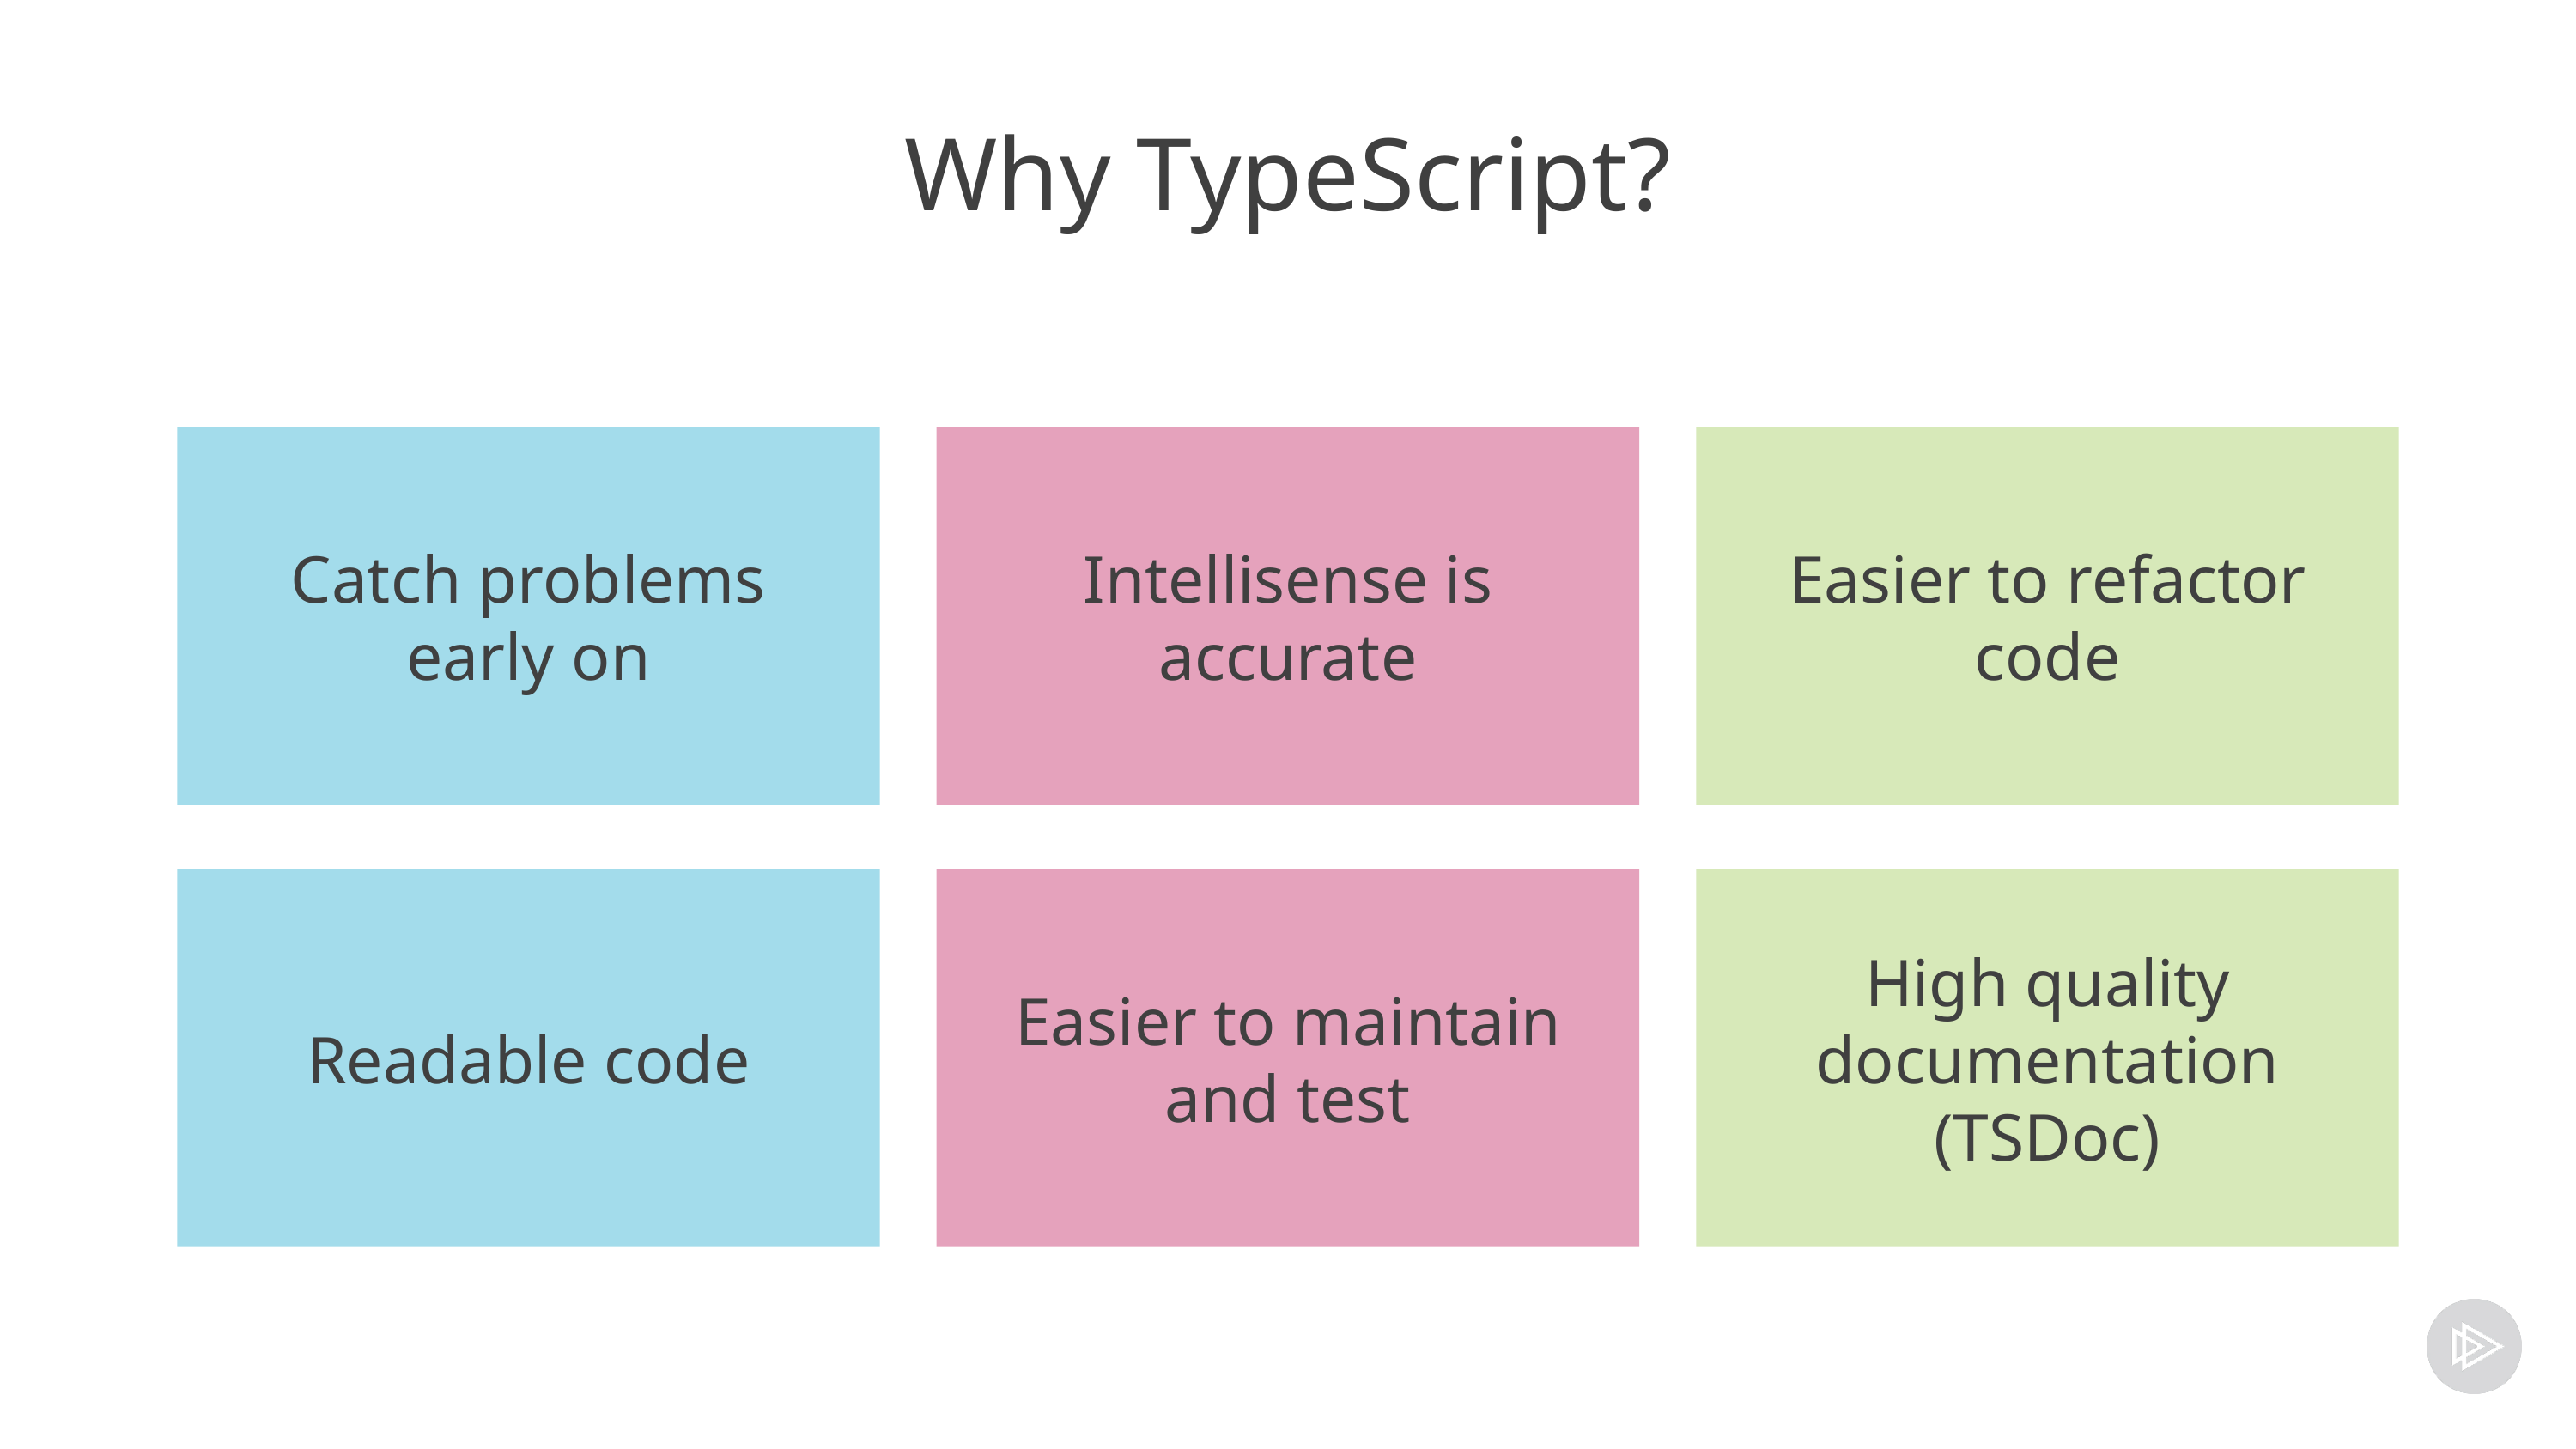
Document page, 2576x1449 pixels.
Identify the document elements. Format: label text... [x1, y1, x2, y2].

list Catch problems early on [177, 427, 880, 805]
list Readable code [177, 869, 880, 1247]
list Intellisense is accurate [936, 427, 1640, 805]
title Why TypeScript? [177, 120, 2399, 236]
list Easier to maintain and test [936, 869, 1640, 1247]
list Easier to refactor code [1696, 427, 2399, 805]
list High quality documentation (TSDoc) [1696, 869, 2399, 1247]
